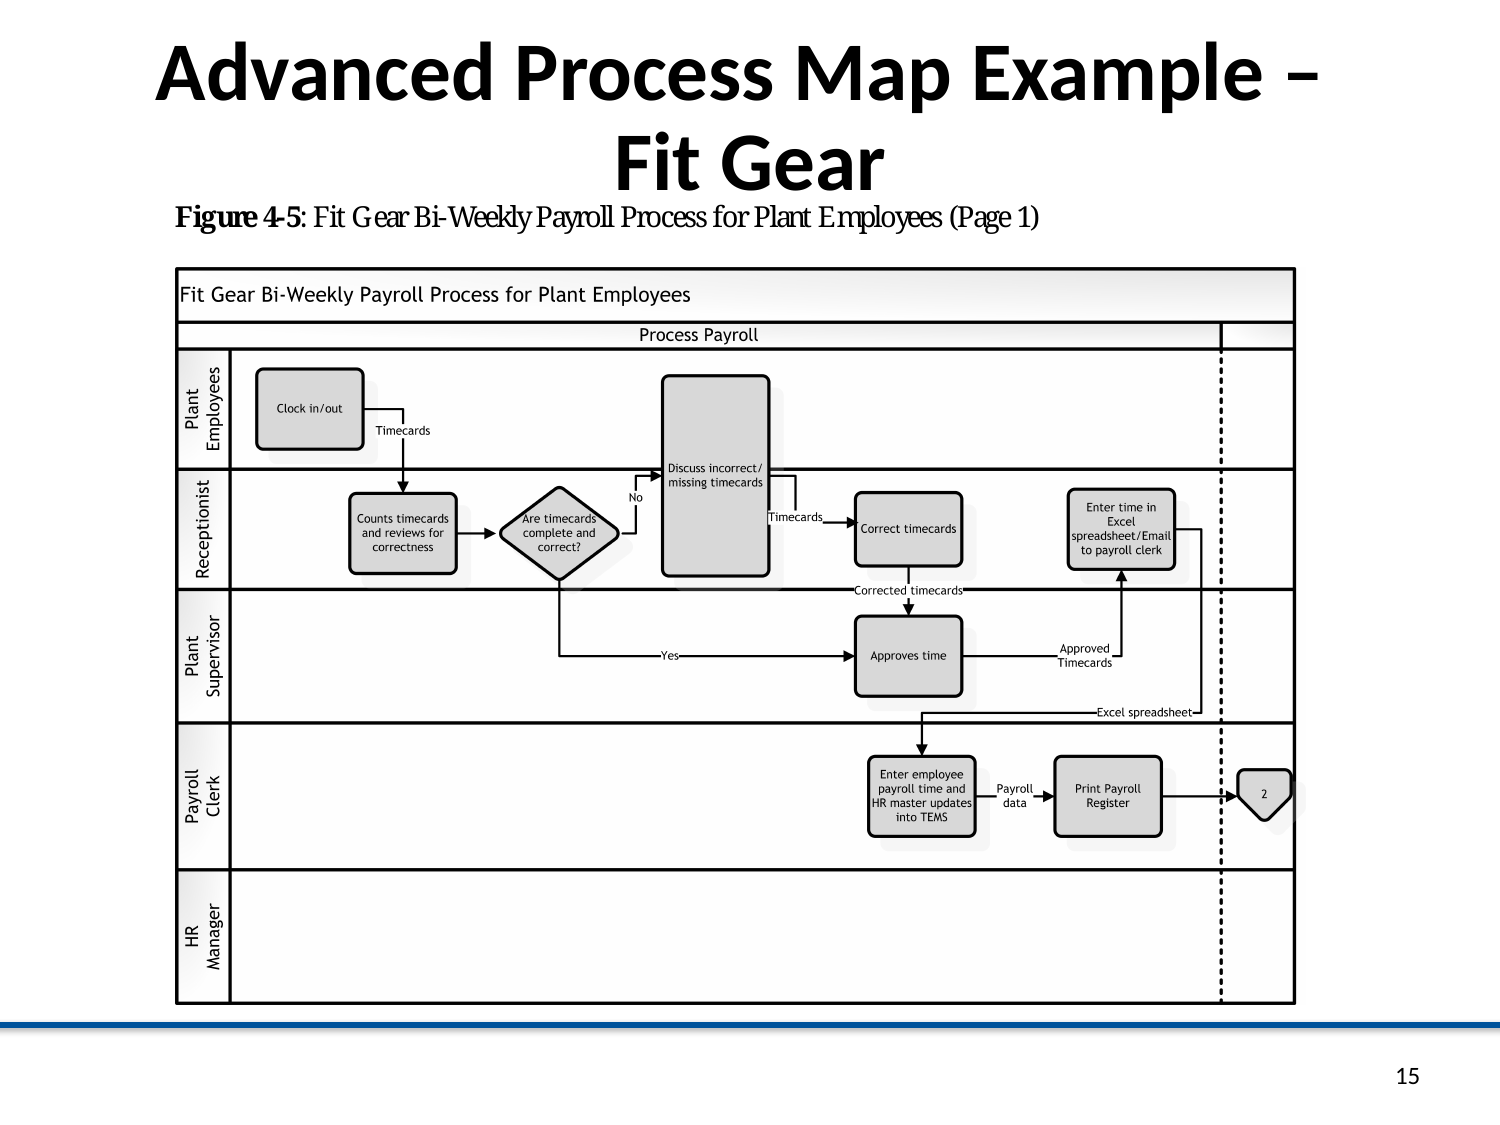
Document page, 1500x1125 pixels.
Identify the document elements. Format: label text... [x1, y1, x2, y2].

title Advanced Process Map Example – Fit Gear [0, 37, 1500, 201]
picture [174, 186, 1405, 1059]
slide_number 15 [1097, 1044, 1436, 1105]
